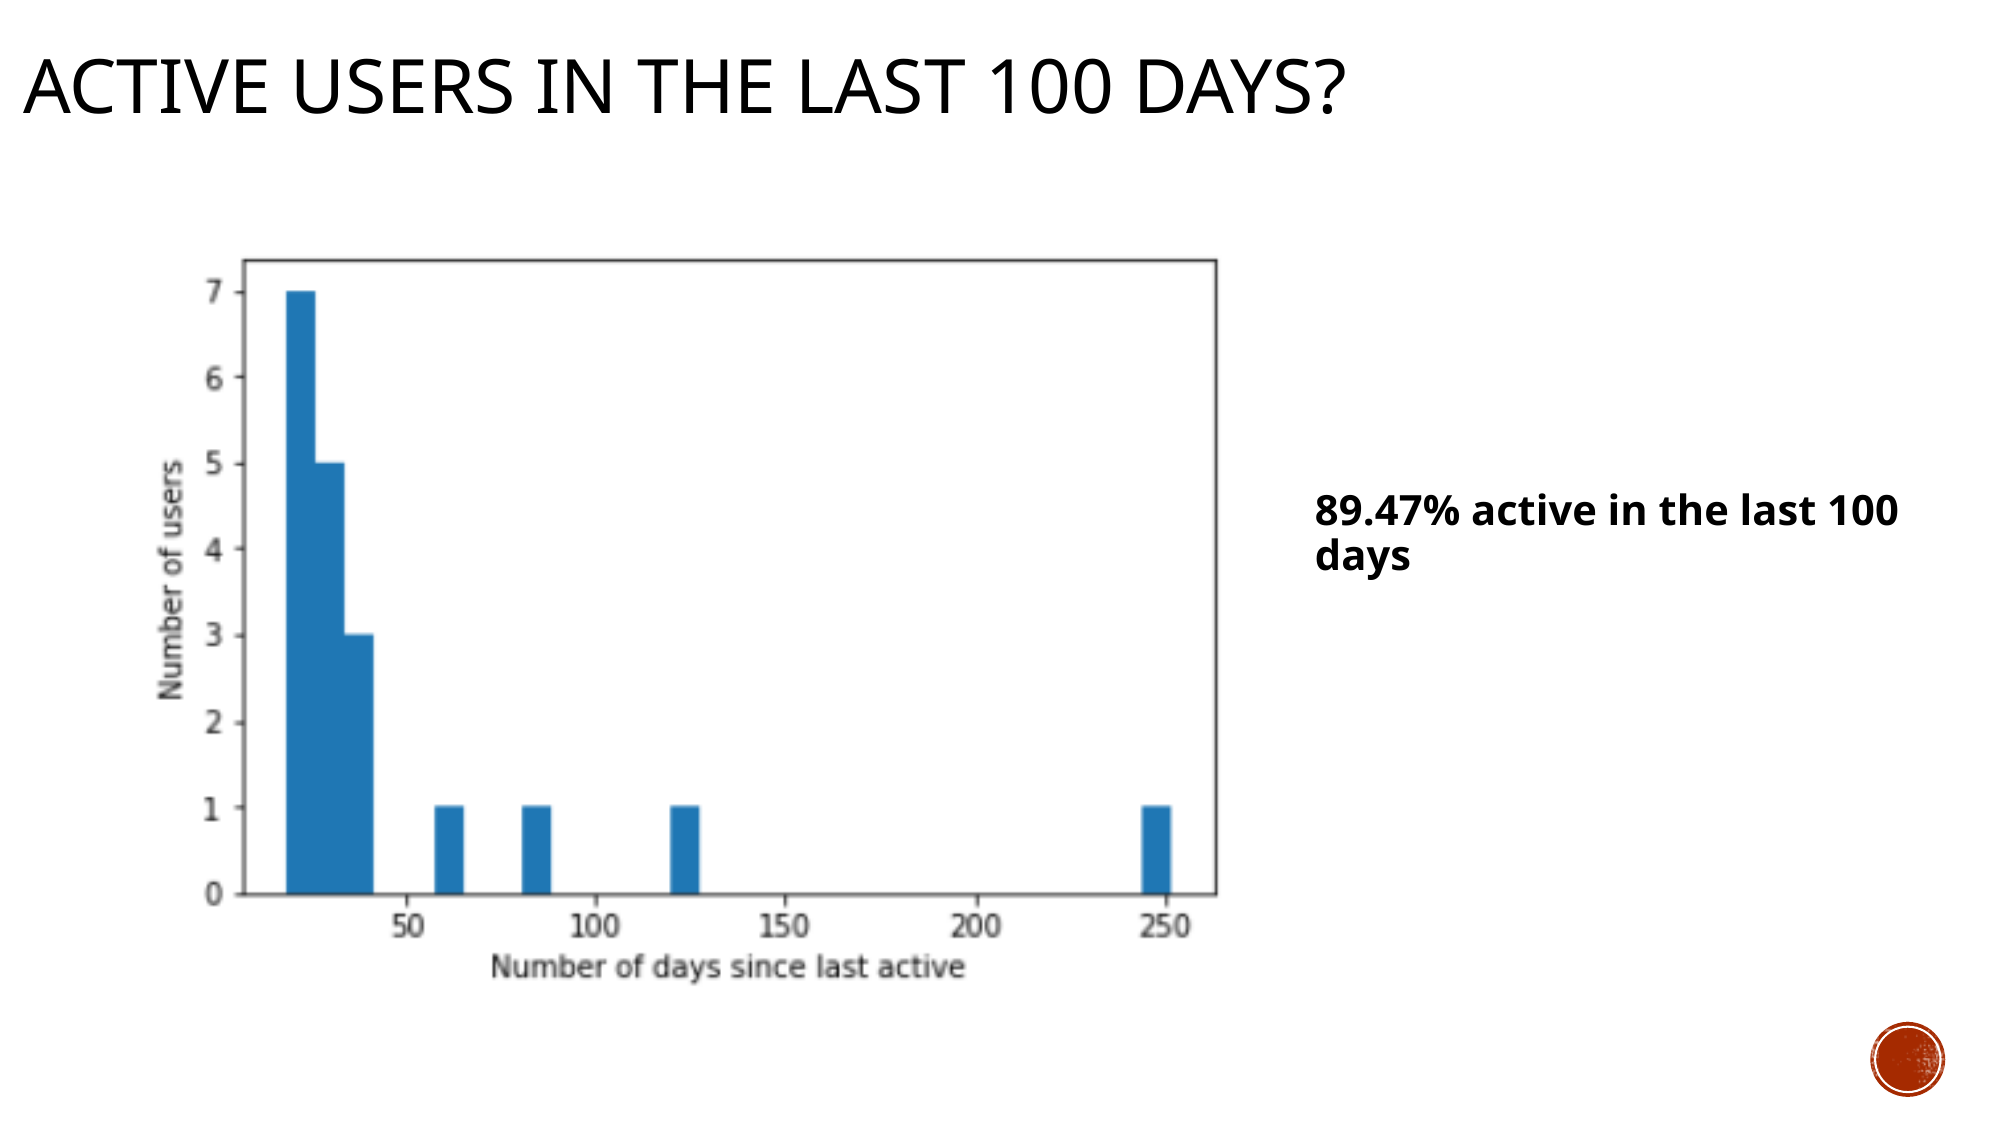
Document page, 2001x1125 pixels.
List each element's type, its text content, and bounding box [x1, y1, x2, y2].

picture [131, 244, 1266, 1002]
list 89.47% active in the last 100 days [1300, 481, 2000, 595]
text_box Active users in the last 100 days? [8, 0, 1729, 179]
